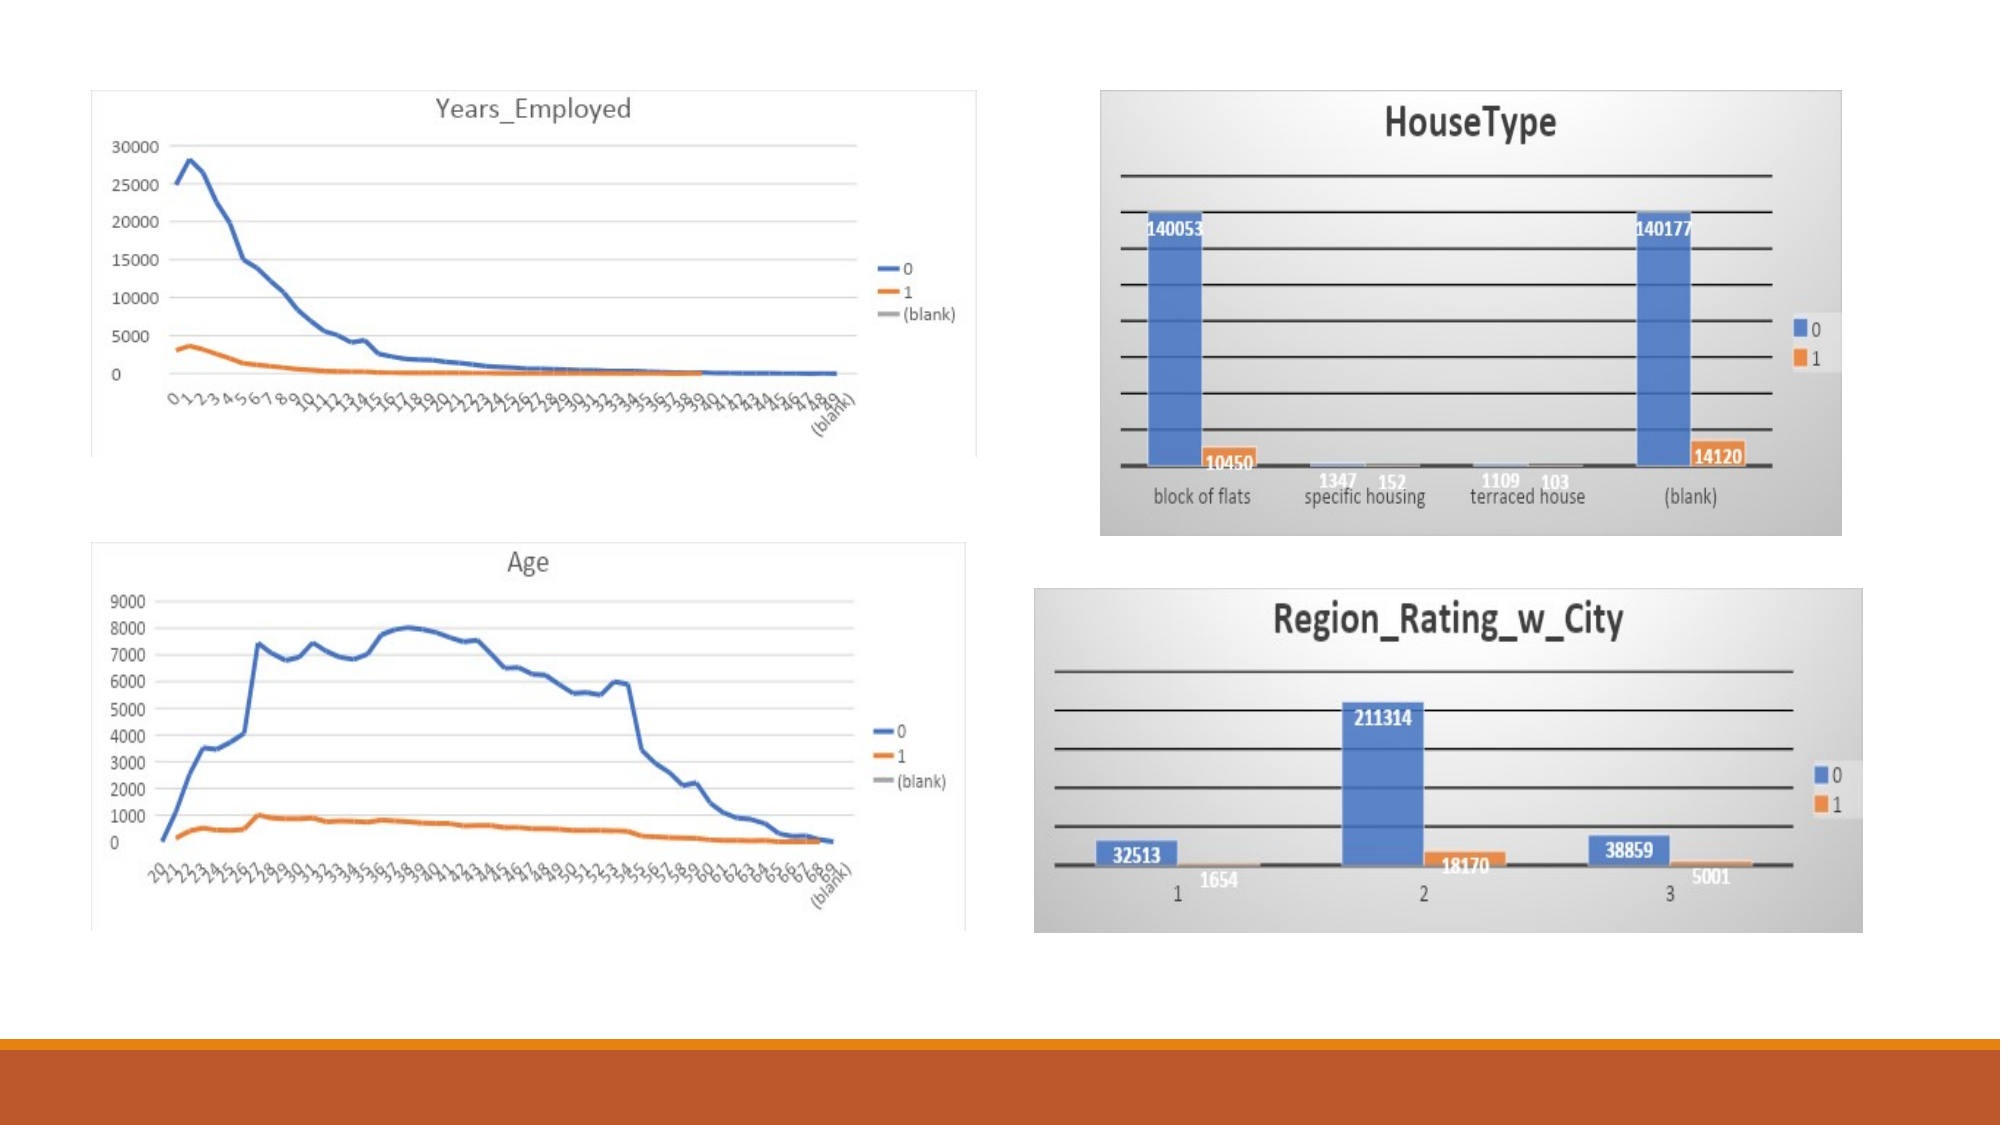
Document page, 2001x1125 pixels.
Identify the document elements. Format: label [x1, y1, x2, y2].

picture [1034, 588, 1863, 933]
picture [91, 90, 977, 457]
picture [91, 541, 966, 932]
picture [1100, 90, 1842, 537]
